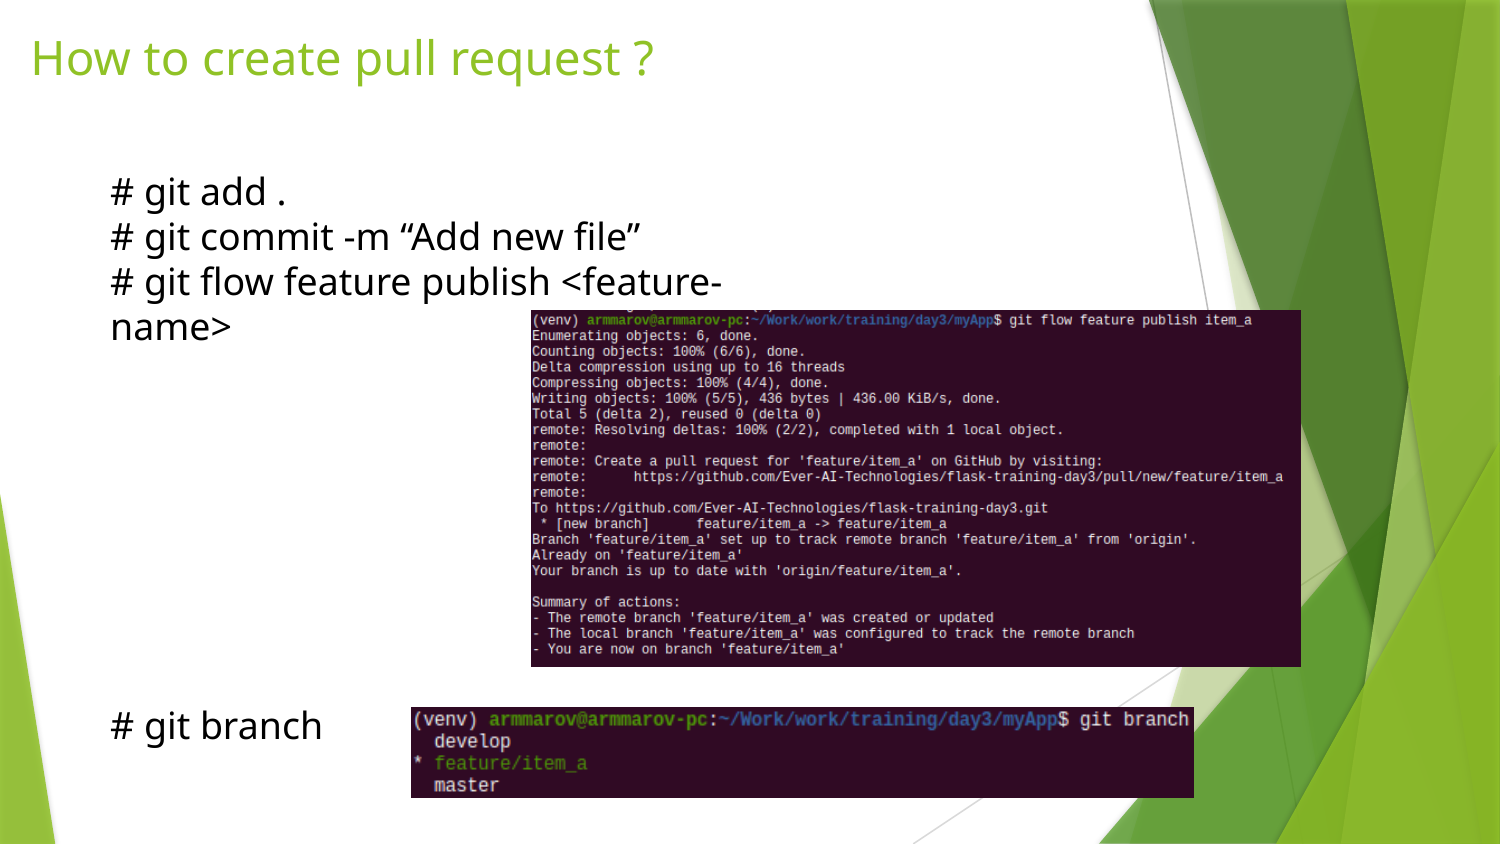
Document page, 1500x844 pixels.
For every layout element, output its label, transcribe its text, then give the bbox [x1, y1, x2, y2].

text_box # git add . # git commit -m “Add new file” # git flow feature publish <feature-name> [95, 153, 843, 363]
title How to create pull request ? [15, 13, 1277, 101]
picture [410, 706, 1195, 799]
text_box # git branch [95, 686, 843, 762]
picture [530, 309, 1301, 667]
